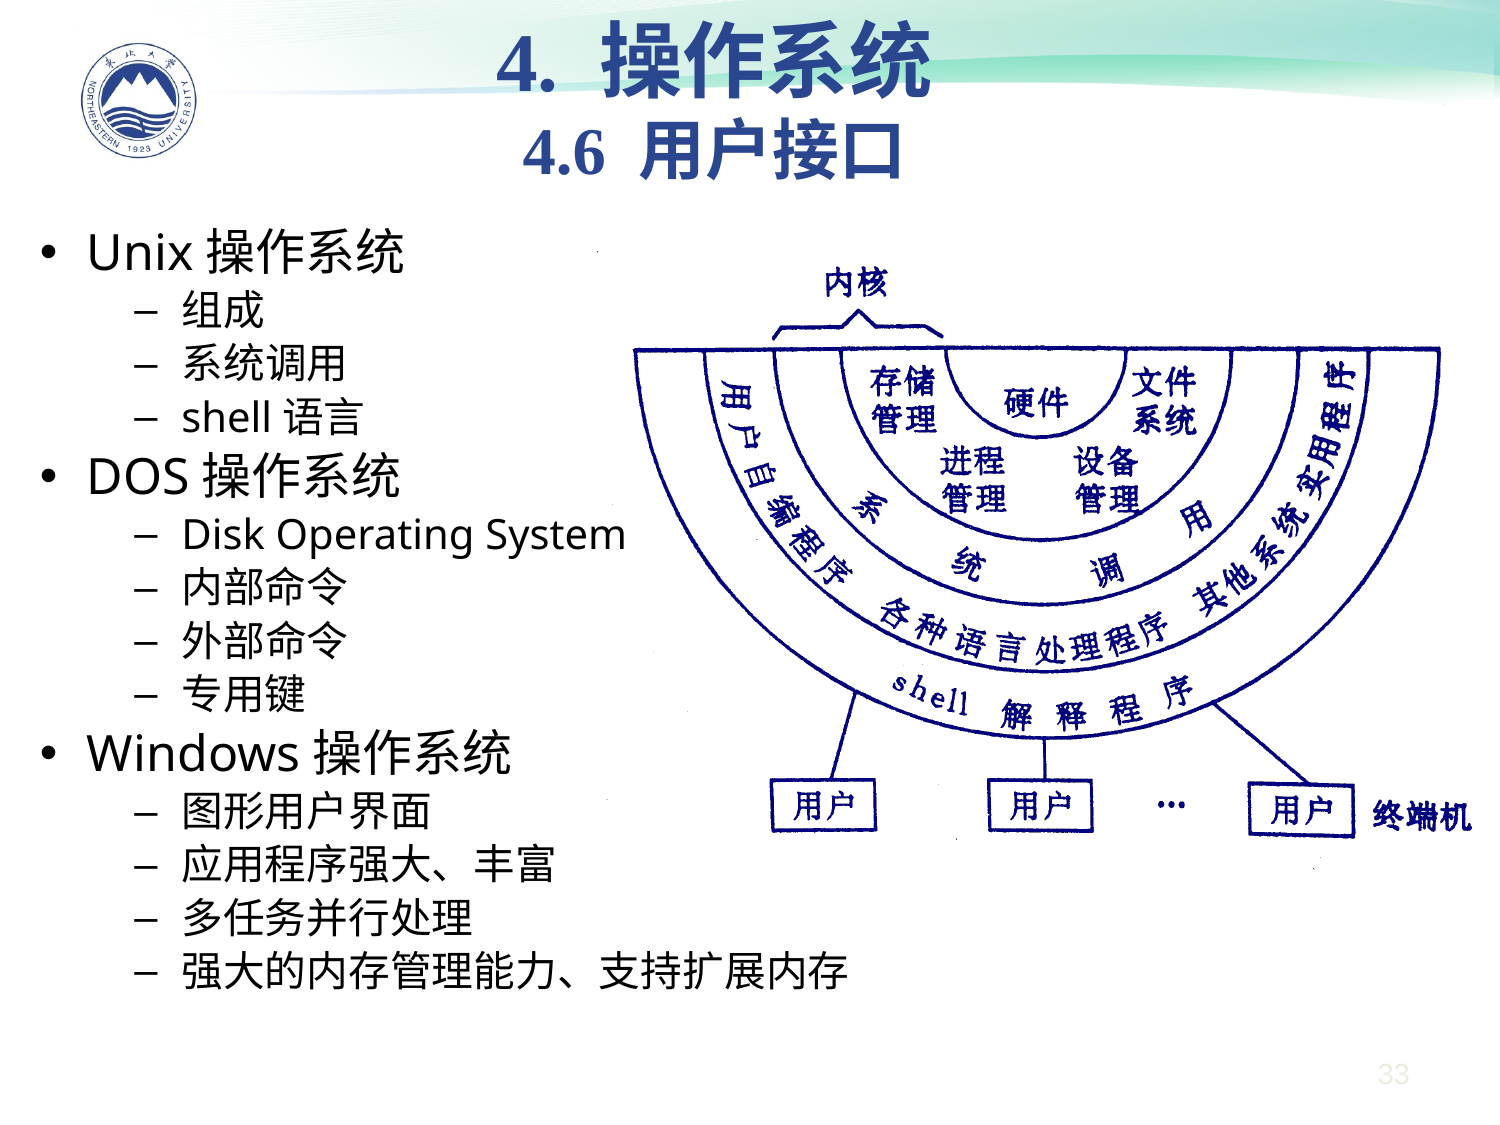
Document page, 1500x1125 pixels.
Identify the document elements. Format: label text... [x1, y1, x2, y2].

text_box 4. 操作系统 4.6 用户接口 [76, 0, 1352, 196]
list Unix操作系统 组成 系统调用 shell语言 DOS操作系统 Disk Operating System 内部命令 外部命令 专用键 Windows操作系统 图形用户界面 应用程序强大、丰富 多任务并行处理 强大的内存管理能力、支持扩展内存 [24, 219, 1480, 1059]
picture [0, 0, 1500, 1125]
slide_number 33 [1074, 1042, 1425, 1103]
